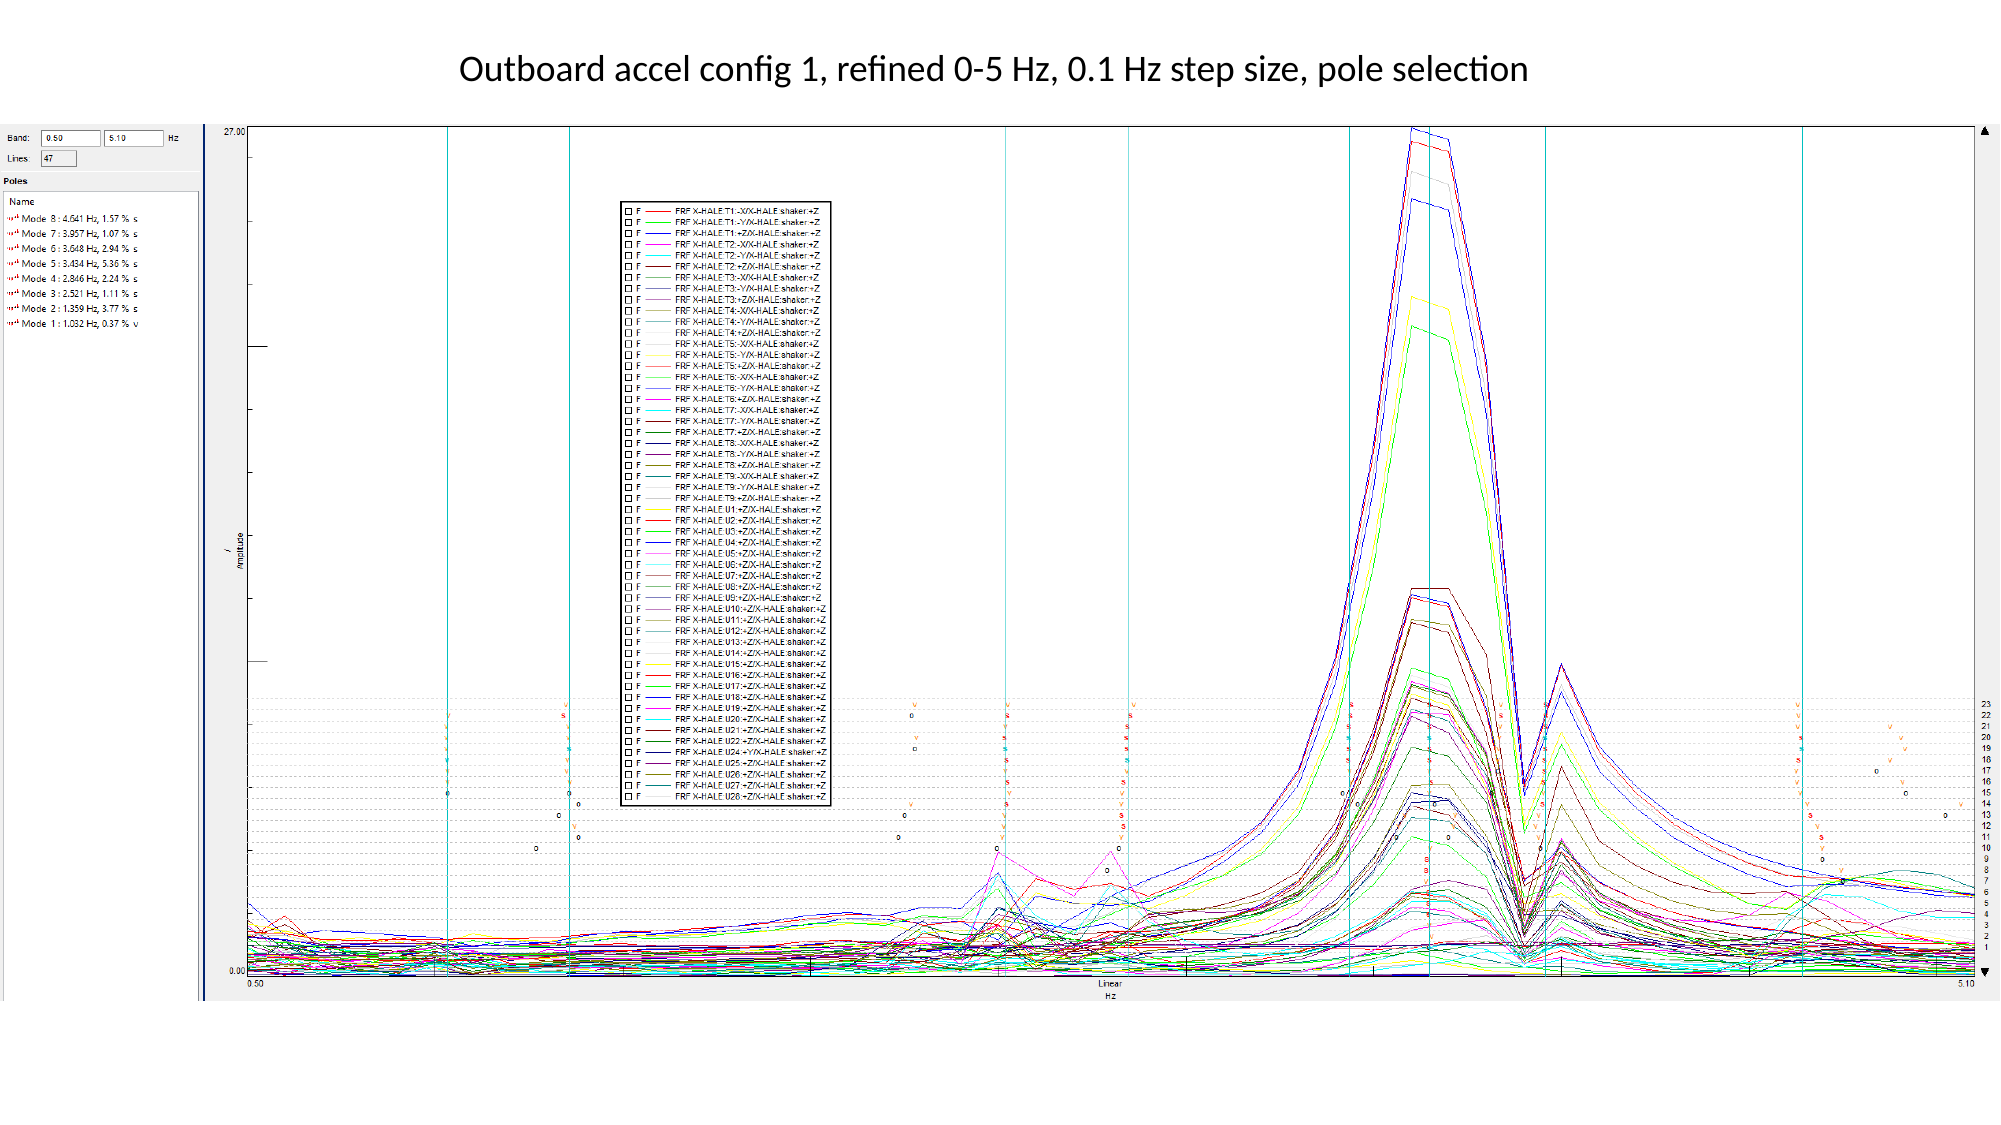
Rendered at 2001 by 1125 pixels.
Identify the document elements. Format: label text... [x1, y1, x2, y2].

text_box Outboard accel config 1, refined 0-5 Hz, 0.1 Hz step size, pole selection [444, 36, 1556, 97]
picture [0, 124, 2000, 1001]
